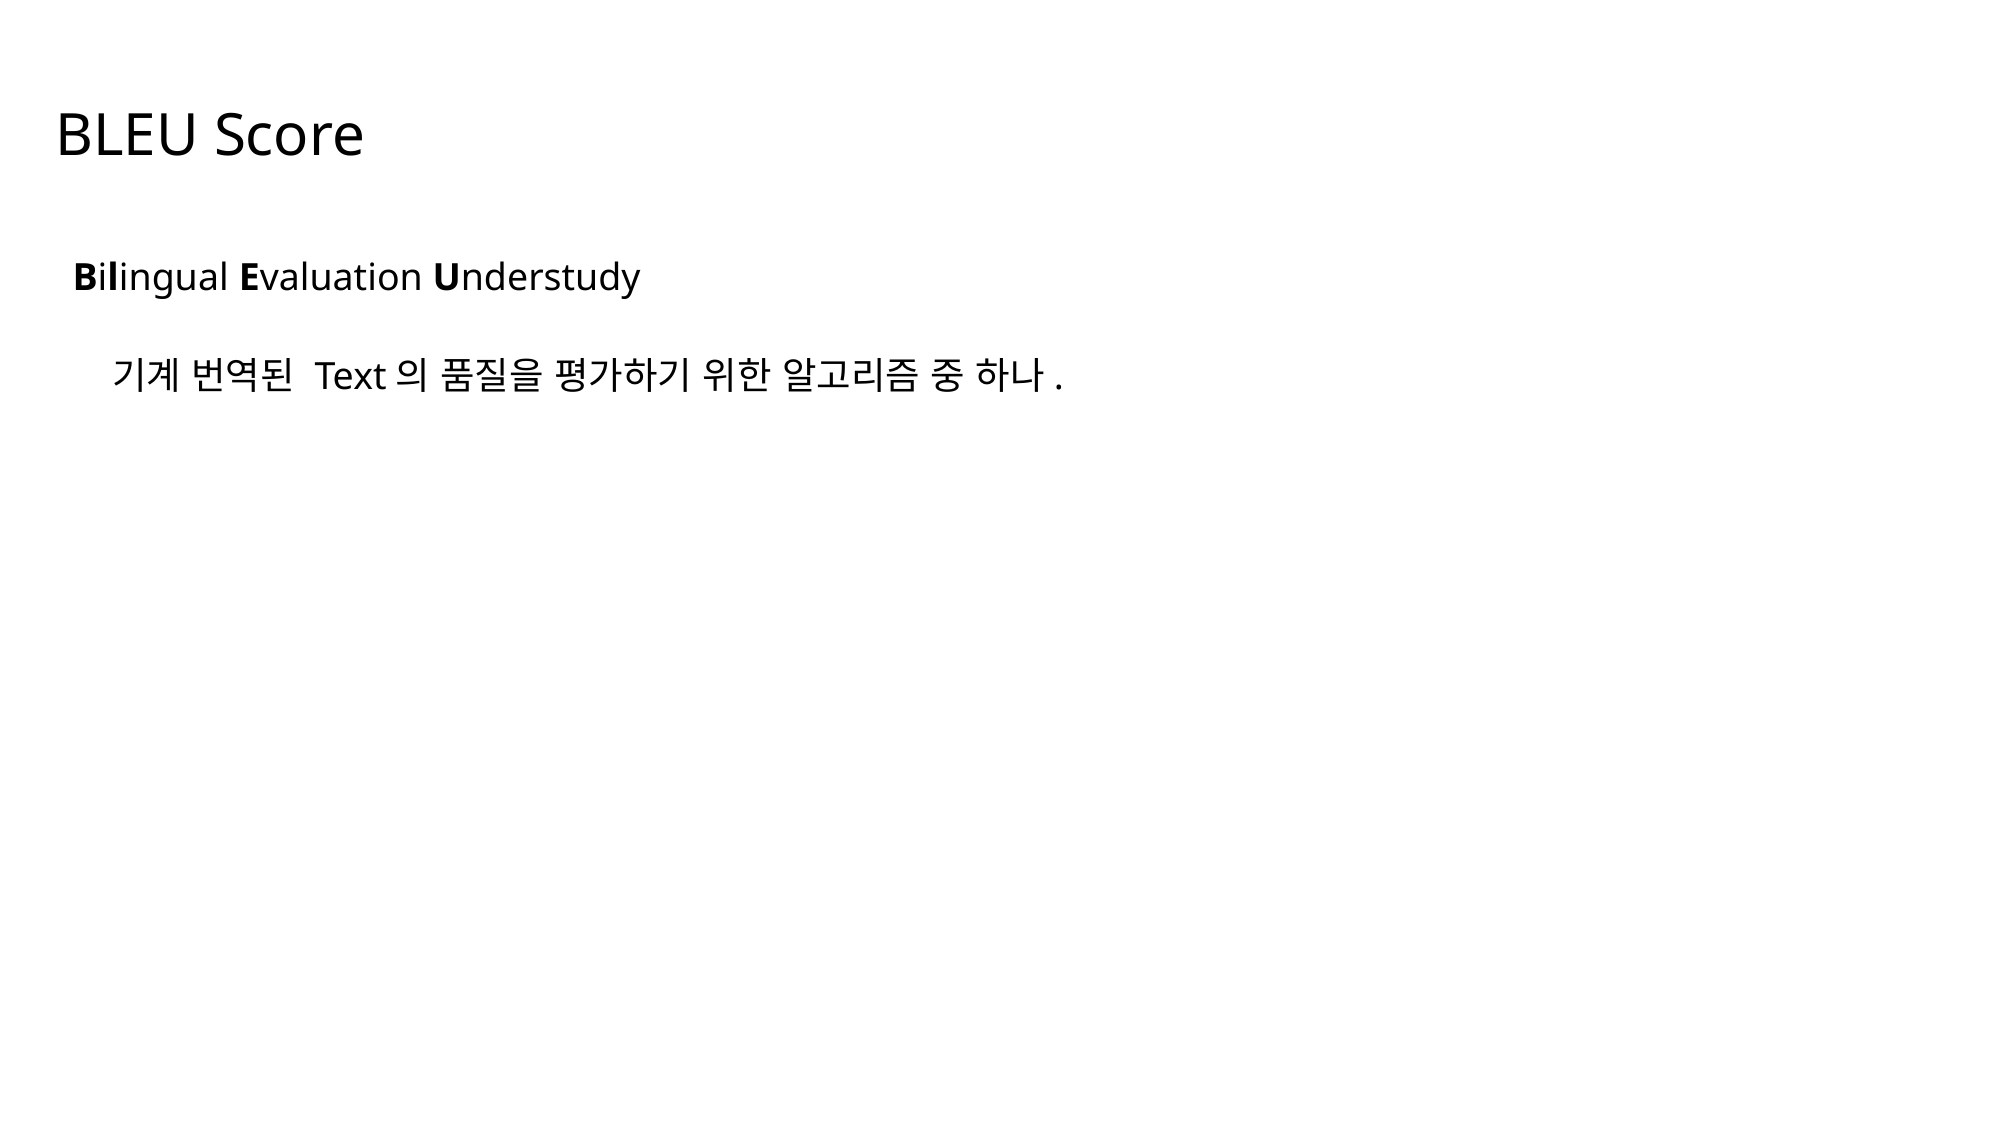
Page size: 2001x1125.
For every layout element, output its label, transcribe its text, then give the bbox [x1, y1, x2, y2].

text_box 기계 번역된 Text의 품질을 평가하기 위한 알고리즘 중 하나. [97, 345, 1079, 405]
text_box Bilingual Evaluation Understudy [57, 245, 656, 305]
text_box BLEU Score [40, 89, 380, 175]
